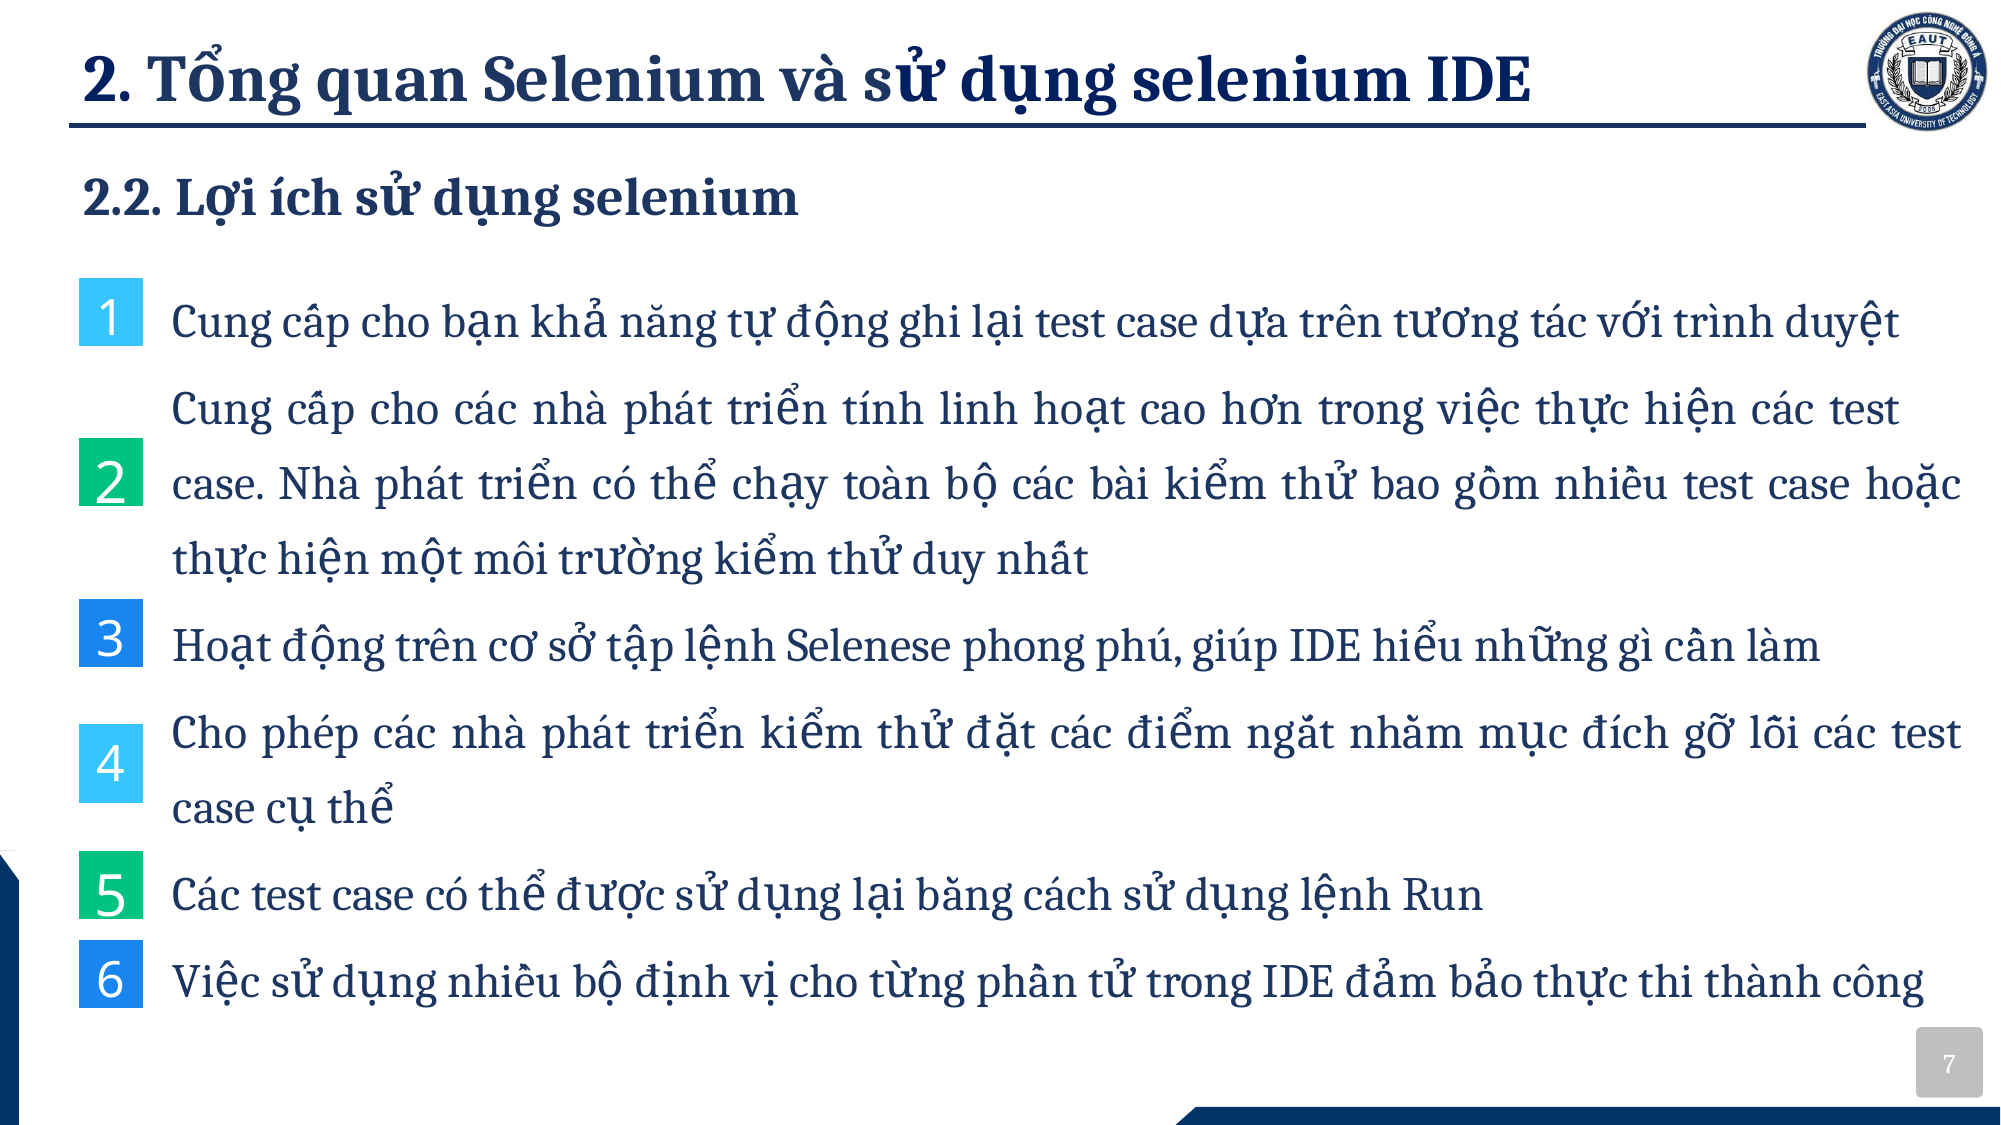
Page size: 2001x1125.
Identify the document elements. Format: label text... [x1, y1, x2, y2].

text_box 2.2. Lợi ích sử dụng selenium [68, 153, 1902, 234]
text_box 5. [79, 850, 144, 919]
list Cung cấp cho bạn khả năng tự động ghi lại test case dựa trên tương tác với trình duyệt Cung cấp cho các nhà phát triển tính linh hoạt cao hơn trong việc thực hiện các test case. Nhà phát triển có thể chạy toàn bộ các bài kiểm thử bao gồm nhiều test case hoặc thực hiện một môi trường kiểm thử duy nhất Hoạt động trên cơ sở tập lệnh Selenese phong phú, giúp IDE hiểu những gì cần làm Cho phép các nhà phát triển kiểm thử đặt các điểm ngắt nhằm mục đích gỡ lỗi các test case cụ thể Các test case có thể được sử dụng lại bằng cách sử dụng lệnh Run Việc sử dụng nhiều bộ định vị cho từng phần tử trong IDE đảm bảo thực thi thành công [158, 265, 1977, 1125]
title 2. Tổng quan Selenium và sử dụng selenium IDE [68, 37, 1769, 114]
text_box 3. [79, 598, 144, 668]
text_box 2 . [79, 438, 144, 507]
picture [1866, 11, 1988, 132]
text_box 63. [79, 939, 144, 1008]
text_box 4. [79, 724, 144, 804]
text_box 1. [79, 277, 144, 347]
